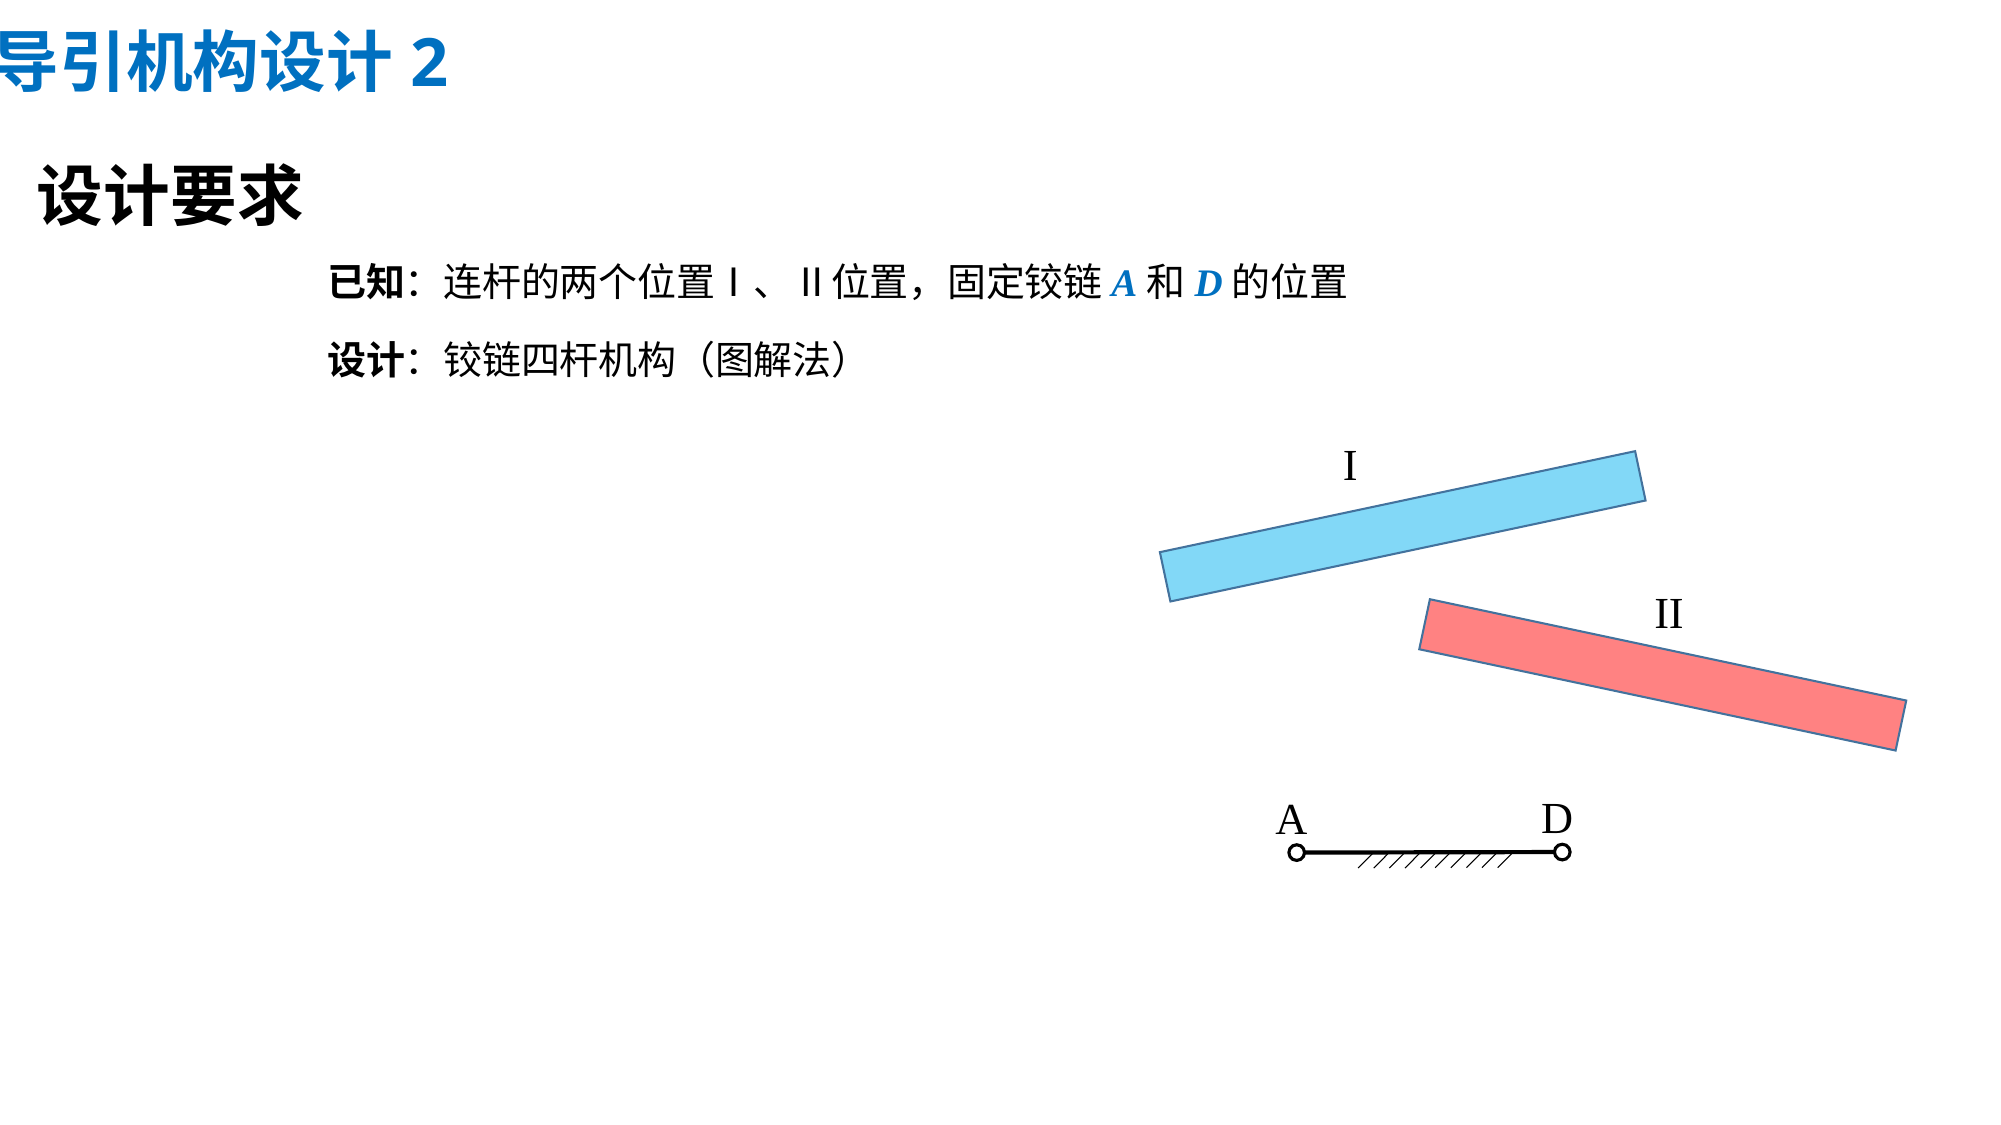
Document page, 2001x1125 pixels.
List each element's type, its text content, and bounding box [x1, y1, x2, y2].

text_box 导引机构设计2 [0, 12, 504, 108]
text_box [1287, 851, 1305, 862]
text_box 设计要求 [22, 146, 1589, 227]
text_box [1450, 853, 1466, 868]
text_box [1358, 852, 1373, 869]
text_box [1497, 853, 1514, 868]
text_box A [1260, 782, 1323, 851]
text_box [1420, 852, 1437, 869]
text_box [1466, 853, 1482, 868]
text_box II [1639, 576, 1699, 645]
text_box D [1526, 781, 1589, 850]
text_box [1373, 852, 1389, 869]
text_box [1437, 853, 1450, 868]
text_box 已知：连杆的两个位置Ⅰ、Ⅱ位置，固定铰链A和D的位置 [312, 249, 1891, 312]
text_box [1554, 850, 1572, 861]
text_box [1158, 449, 1647, 603]
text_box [1404, 852, 1420, 869]
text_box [1389, 852, 1404, 869]
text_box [1482, 853, 1497, 868]
text_box I [1328, 429, 1373, 498]
text_box 设计：铰链四杆机构（图解法） [312, 328, 1032, 390]
text_box [1418, 598, 1908, 752]
